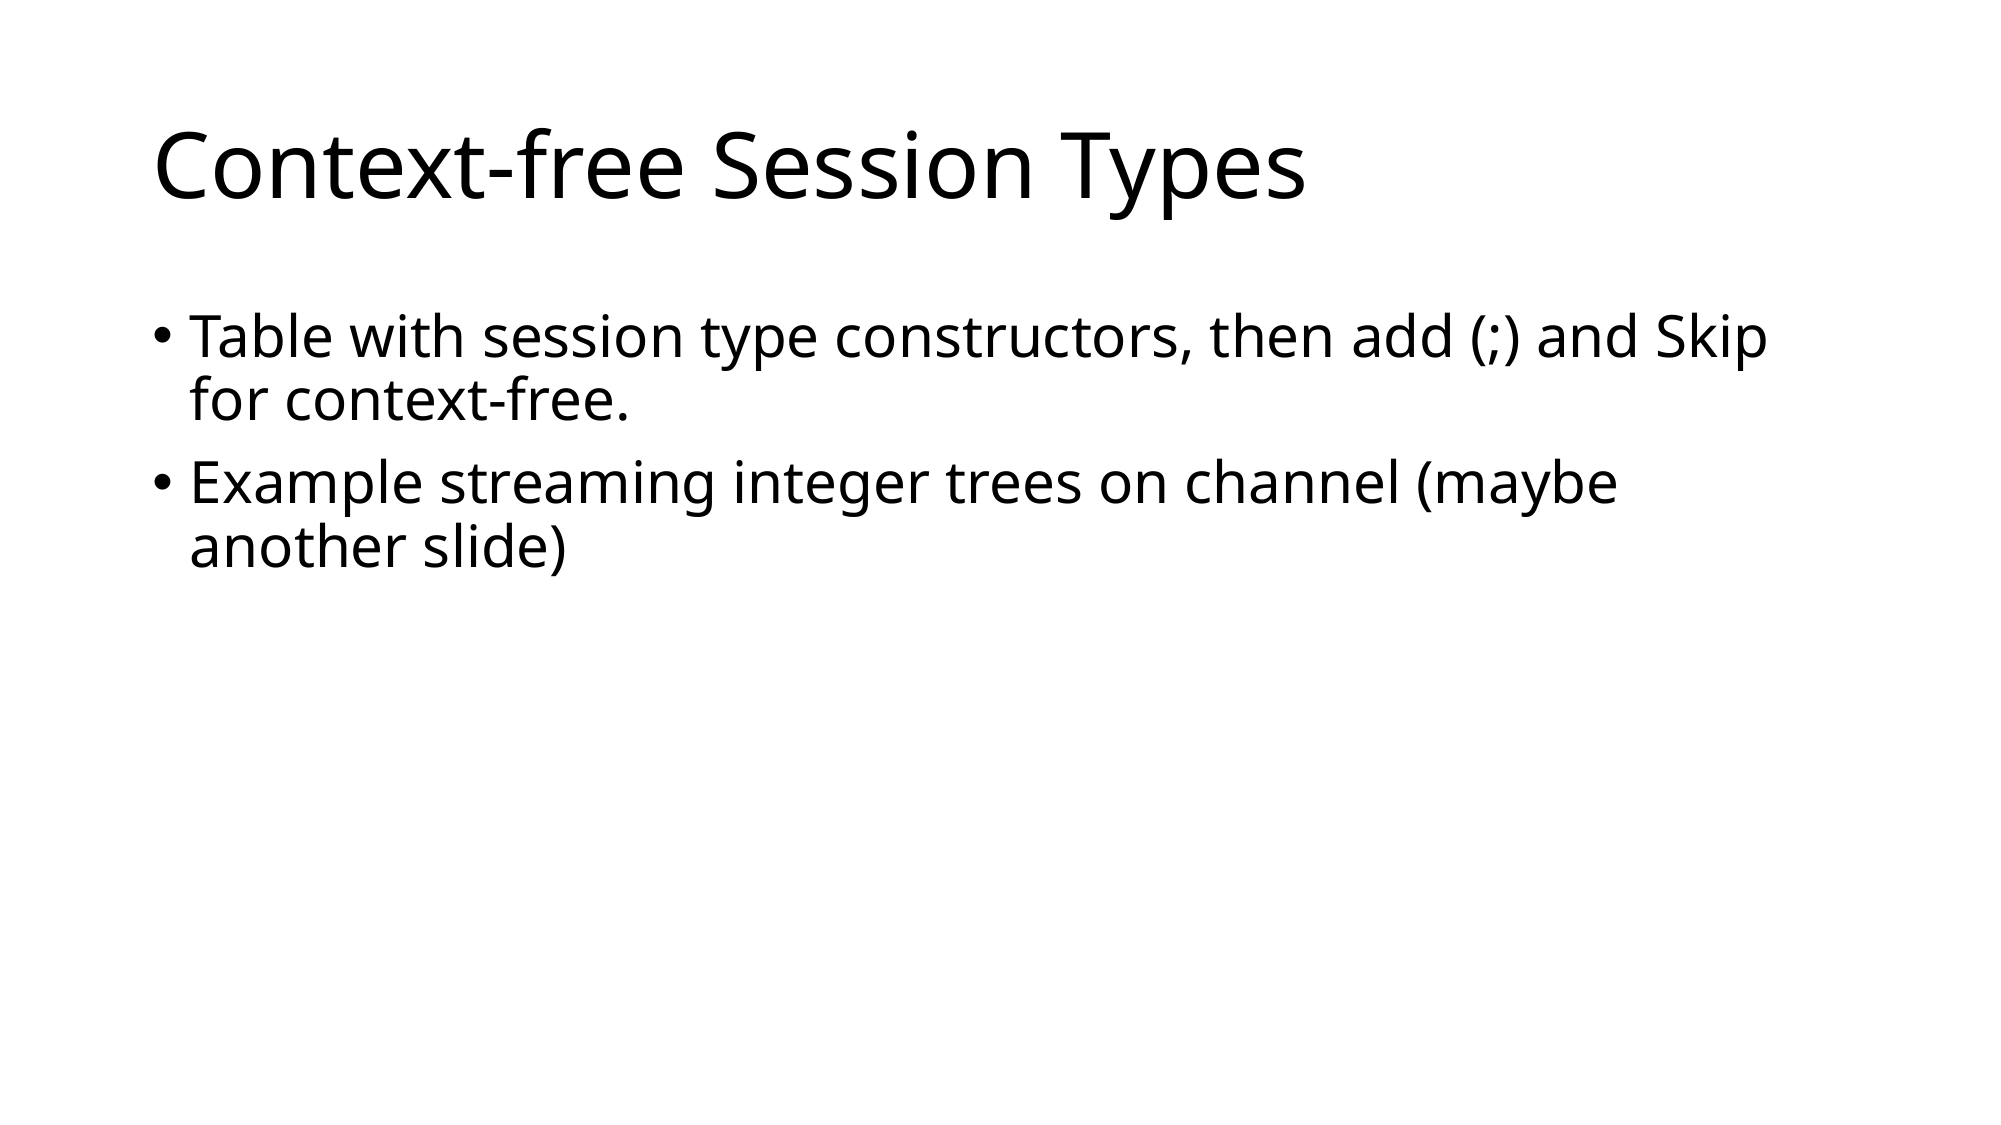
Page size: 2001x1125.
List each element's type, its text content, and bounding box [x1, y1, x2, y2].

title Context-free Session Types [137, 59, 1863, 278]
list Table with session type constructors, then add (;) and Skip for context-free. Example streaming integer trees on channel (maybe another slide) [137, 299, 1863, 1014]
